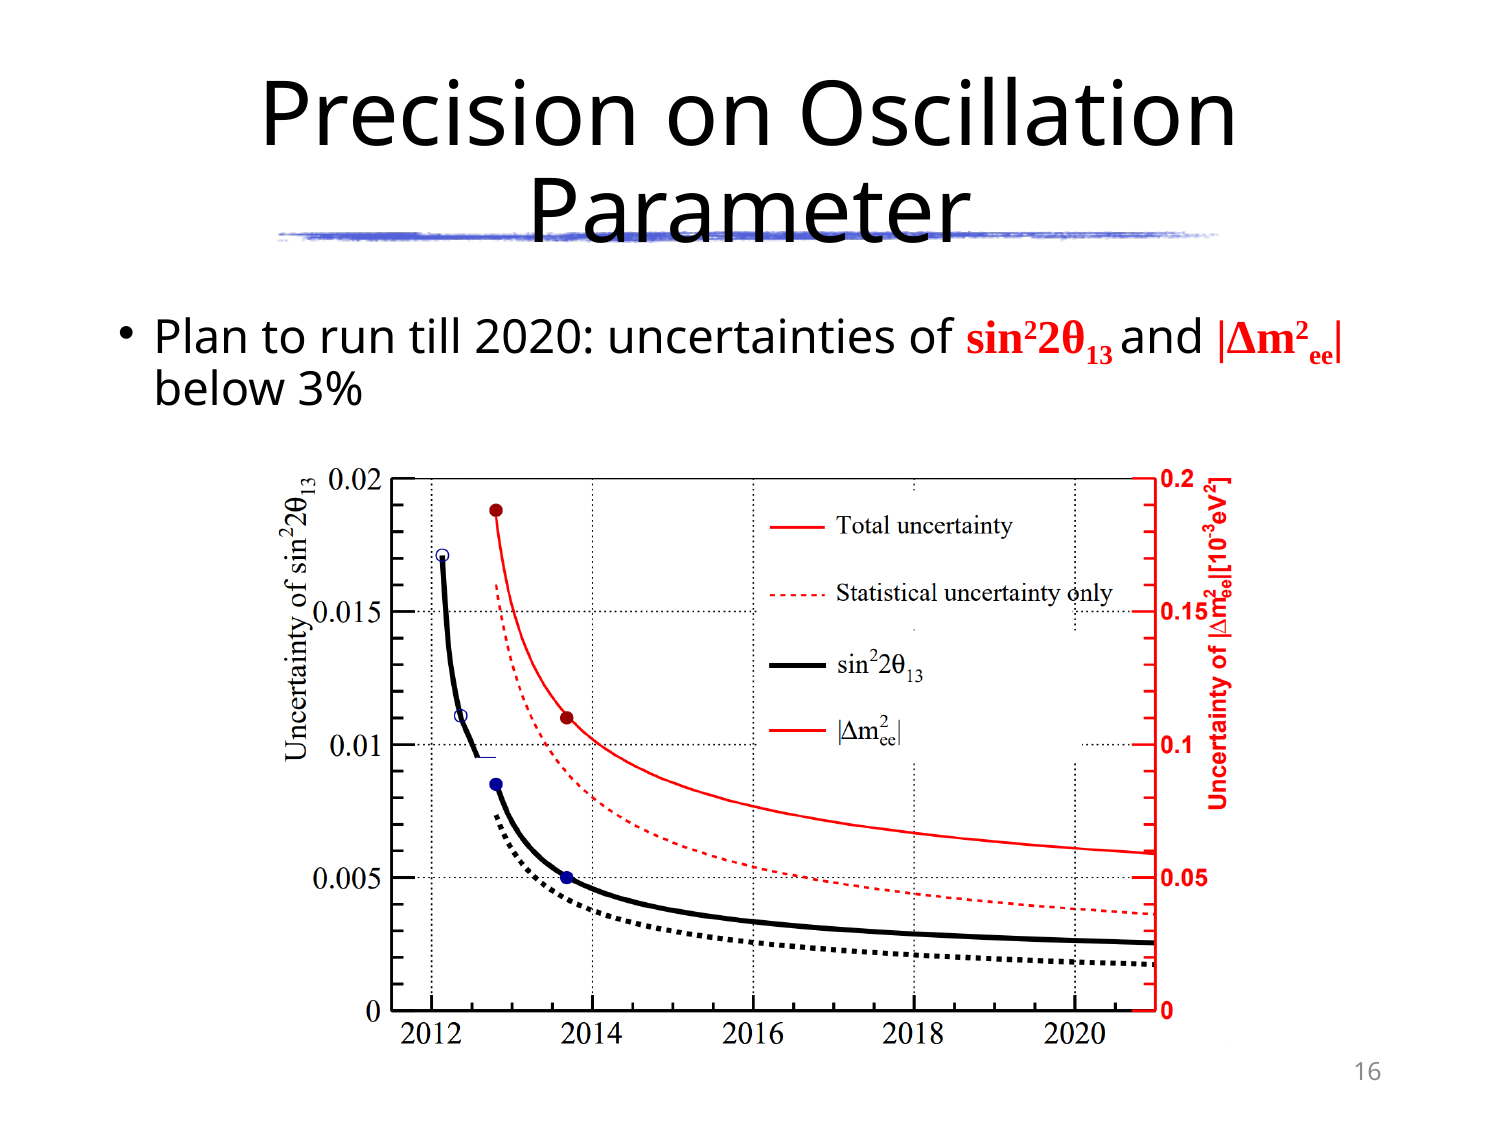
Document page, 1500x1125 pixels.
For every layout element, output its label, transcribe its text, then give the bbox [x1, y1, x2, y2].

title Precision on Oscillation Parameter [103, 59, 1397, 271]
picture [267, 456, 1233, 1047]
list Plan to run till 2020: uncertainties of sin22θ13 and |Δm2ee| below 3% [103, 299, 1397, 424]
slide_number 16 [1059, 1042, 1397, 1103]
